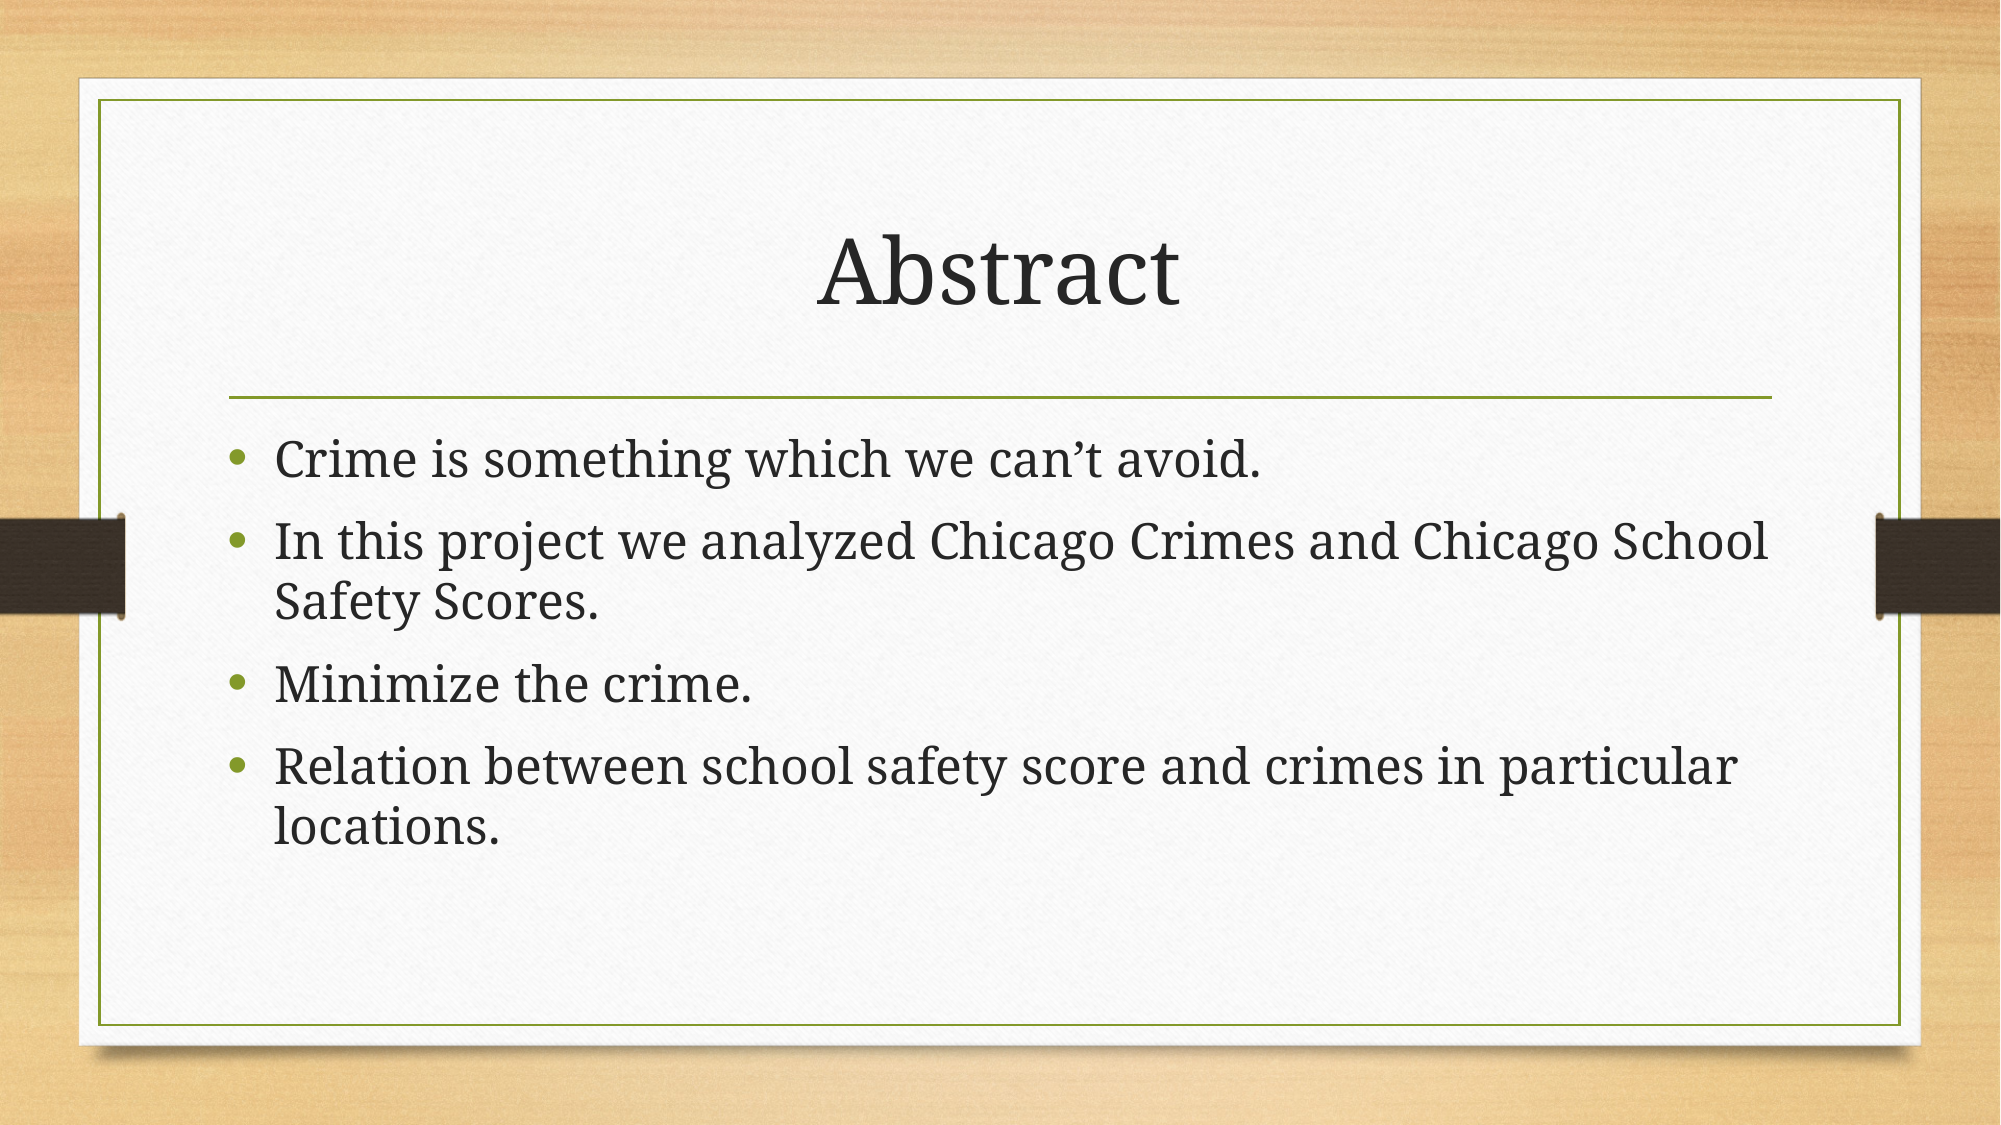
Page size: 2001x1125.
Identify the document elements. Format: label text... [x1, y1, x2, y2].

list Crime is something which we can’t avoid. In this project we analyzed Chicago Crimes and Chicago School Safety Scores. Minimize the crime. Relation between school safety score and crimes in particular locations. [212, 419, 1788, 964]
title Abstract [212, 161, 1788, 375]
picture [0, 0, 2001, 1125]
